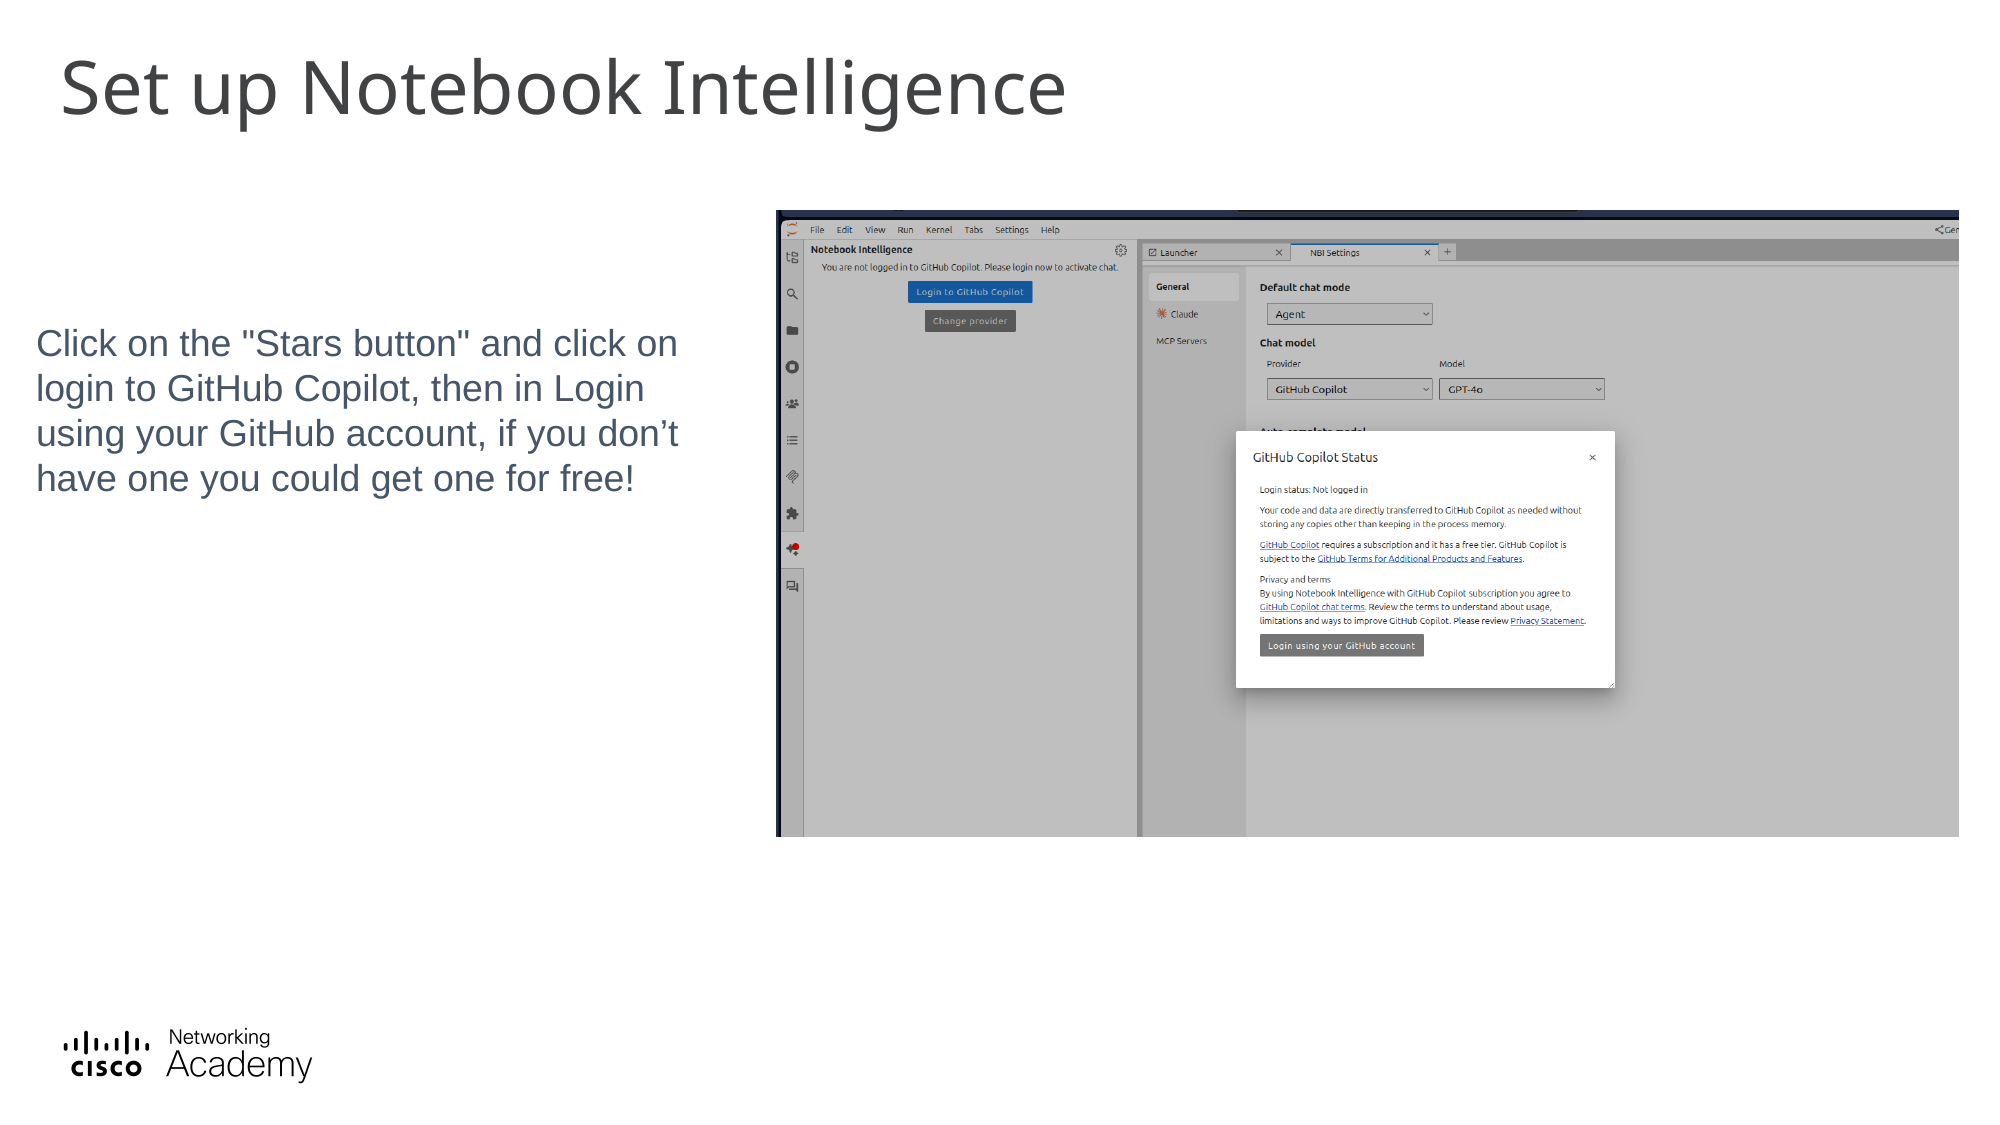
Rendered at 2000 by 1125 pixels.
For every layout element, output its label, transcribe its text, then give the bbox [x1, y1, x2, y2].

text_box Click on the "Stars button" and click on login to GitHub Copilot, then in Login using your GitHub account, if you don’t have one you could get one for free! [20, 311, 737, 642]
title Set up Notebook Intelligence [53, 36, 1853, 150]
picture [776, 210, 1959, 837]
picture [60, 1024, 316, 1087]
